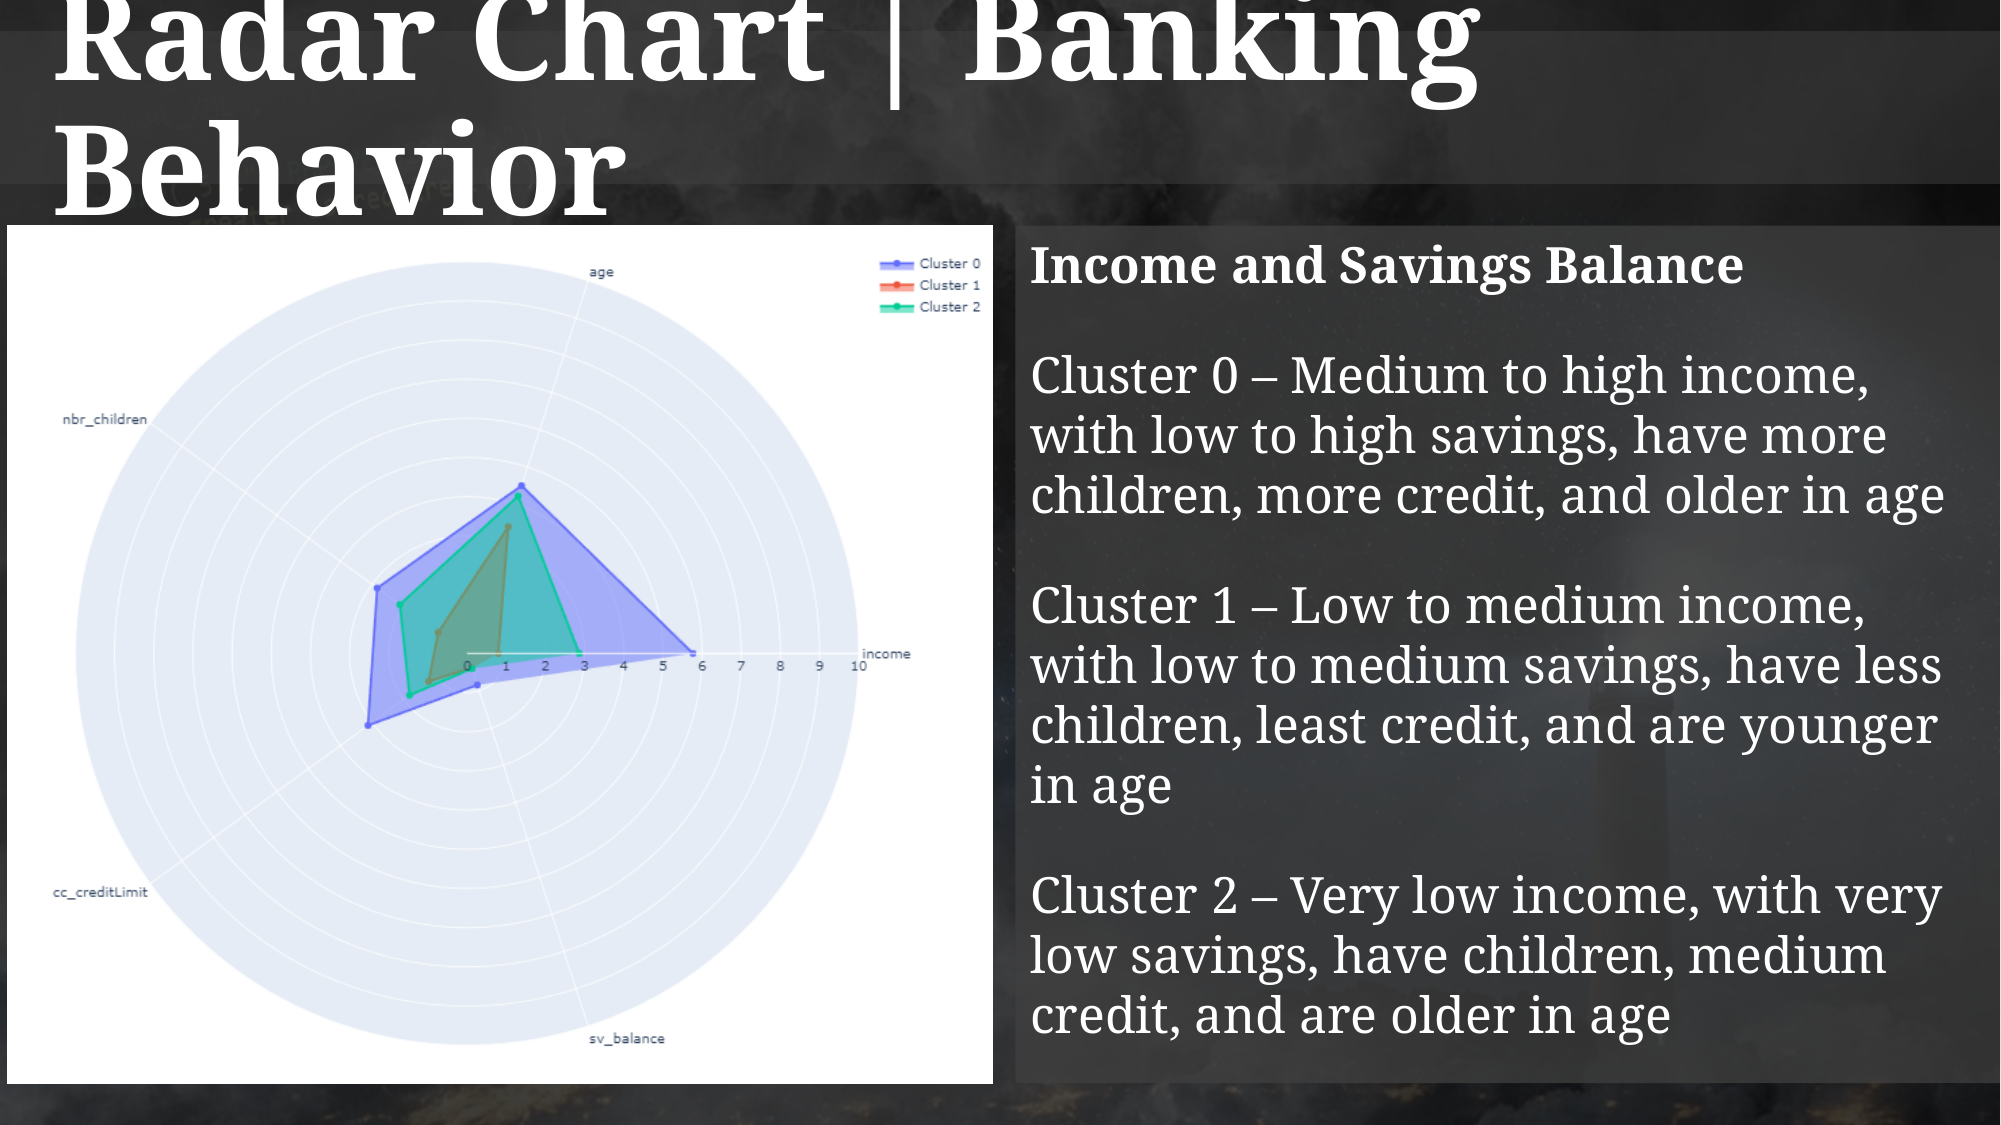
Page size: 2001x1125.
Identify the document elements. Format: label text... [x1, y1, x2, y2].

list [7, 225, 993, 1084]
title Radar Chart | Banking Behavior [0, 31, 2000, 184]
list Income and Savings Balance Cluster 0 – Medium to high income, with low to high savings, have more children, more credit, and older in age Cluster 1 – Low to medium income, with low to medium savings, have less children, least credit, and are younger in age Cluster 2 – Very low income, with very low savings, have children, medium credit, and are older in age [1015, 225, 2000, 1084]
picture [0, 0, 2001, 1125]
